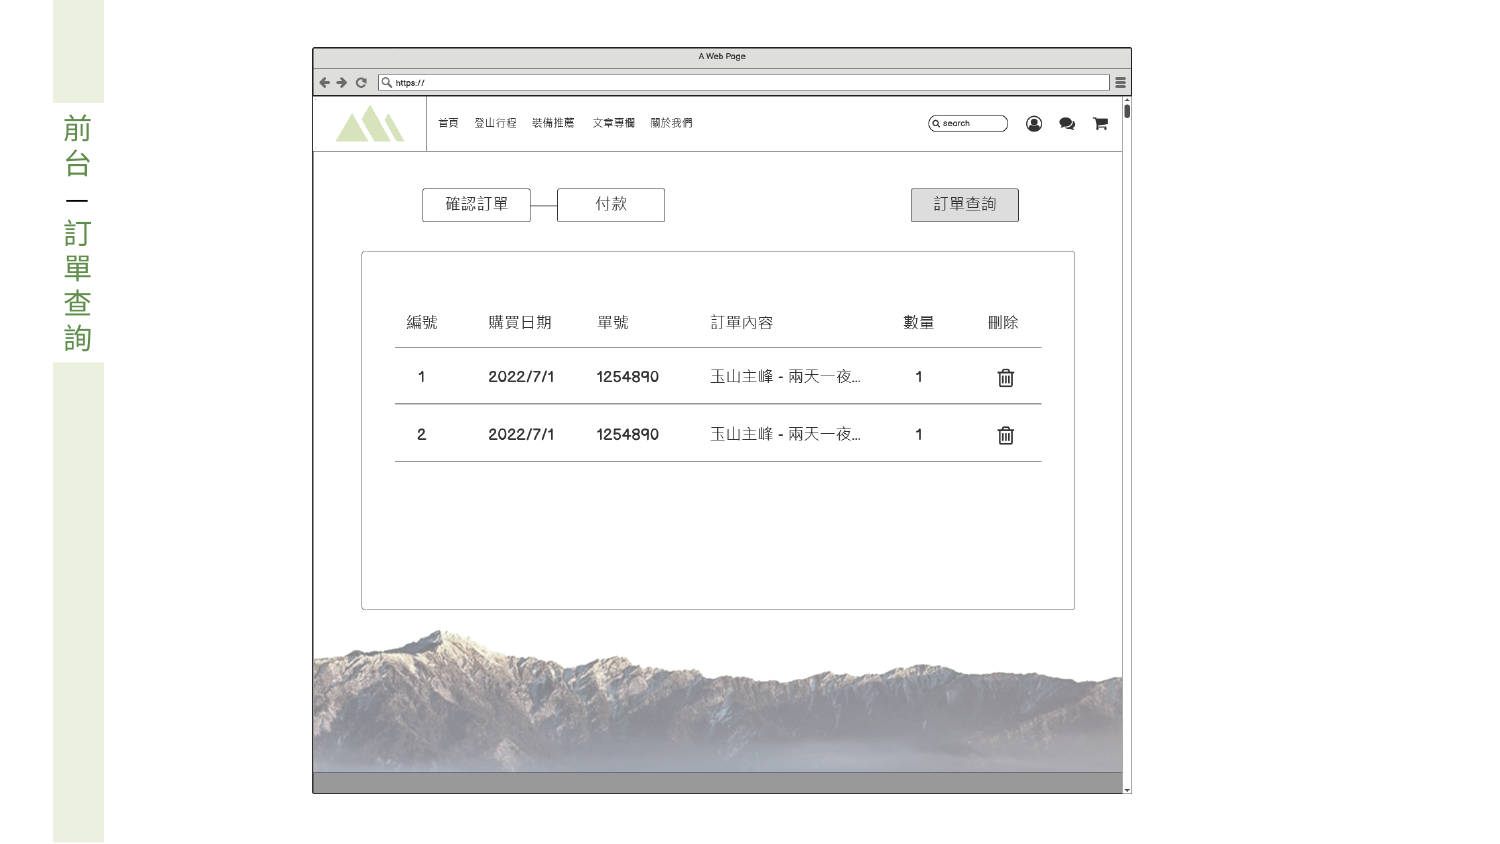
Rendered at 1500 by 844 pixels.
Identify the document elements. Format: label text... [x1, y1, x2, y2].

text_box 前台 — 訂單查詢 [49, 102, 109, 363]
text_box [51, 0, 106, 102]
text_box [51, 363, 106, 844]
picture [312, 47, 1132, 795]
